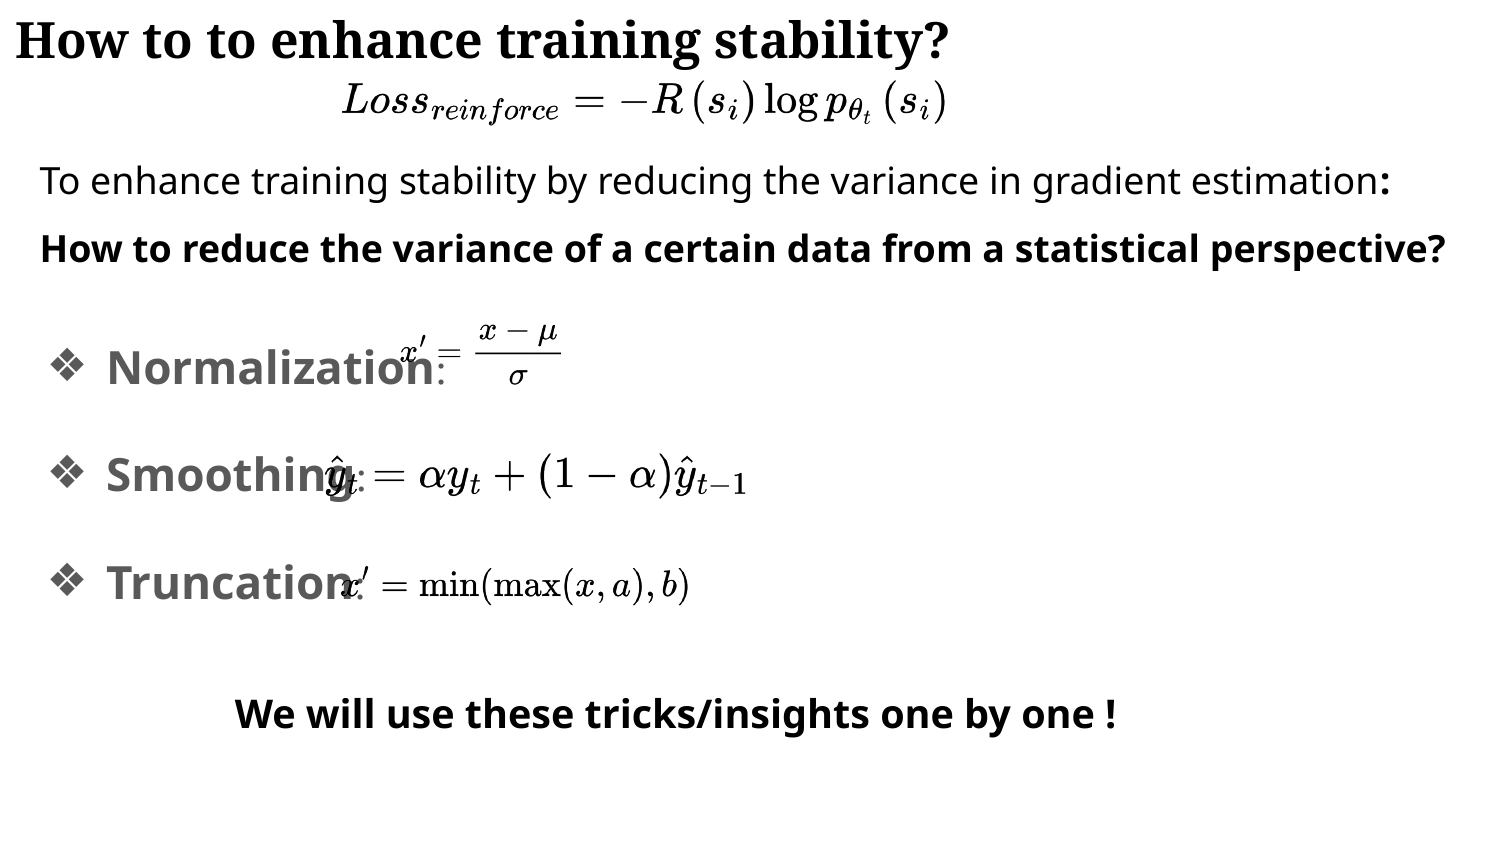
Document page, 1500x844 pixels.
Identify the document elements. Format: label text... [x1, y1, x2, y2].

picture [396, 320, 565, 389]
picture [318, 448, 751, 504]
text_box Normalization: Smoothing: Truncation: [15, 323, 1461, 624]
picture [335, 563, 692, 610]
text_box We will use these tricks/insights one by one ! [219, 673, 1386, 752]
text_box How to reduce the variance of a certain data from a statistical perspective? [24, 210, 1500, 286]
text_box To enhance training stability by reducing the variance in gradient estimation: [24, 142, 1500, 210]
picture [335, 75, 950, 131]
text_box How to to enhance training stability? [0, 0, 1398, 94]
